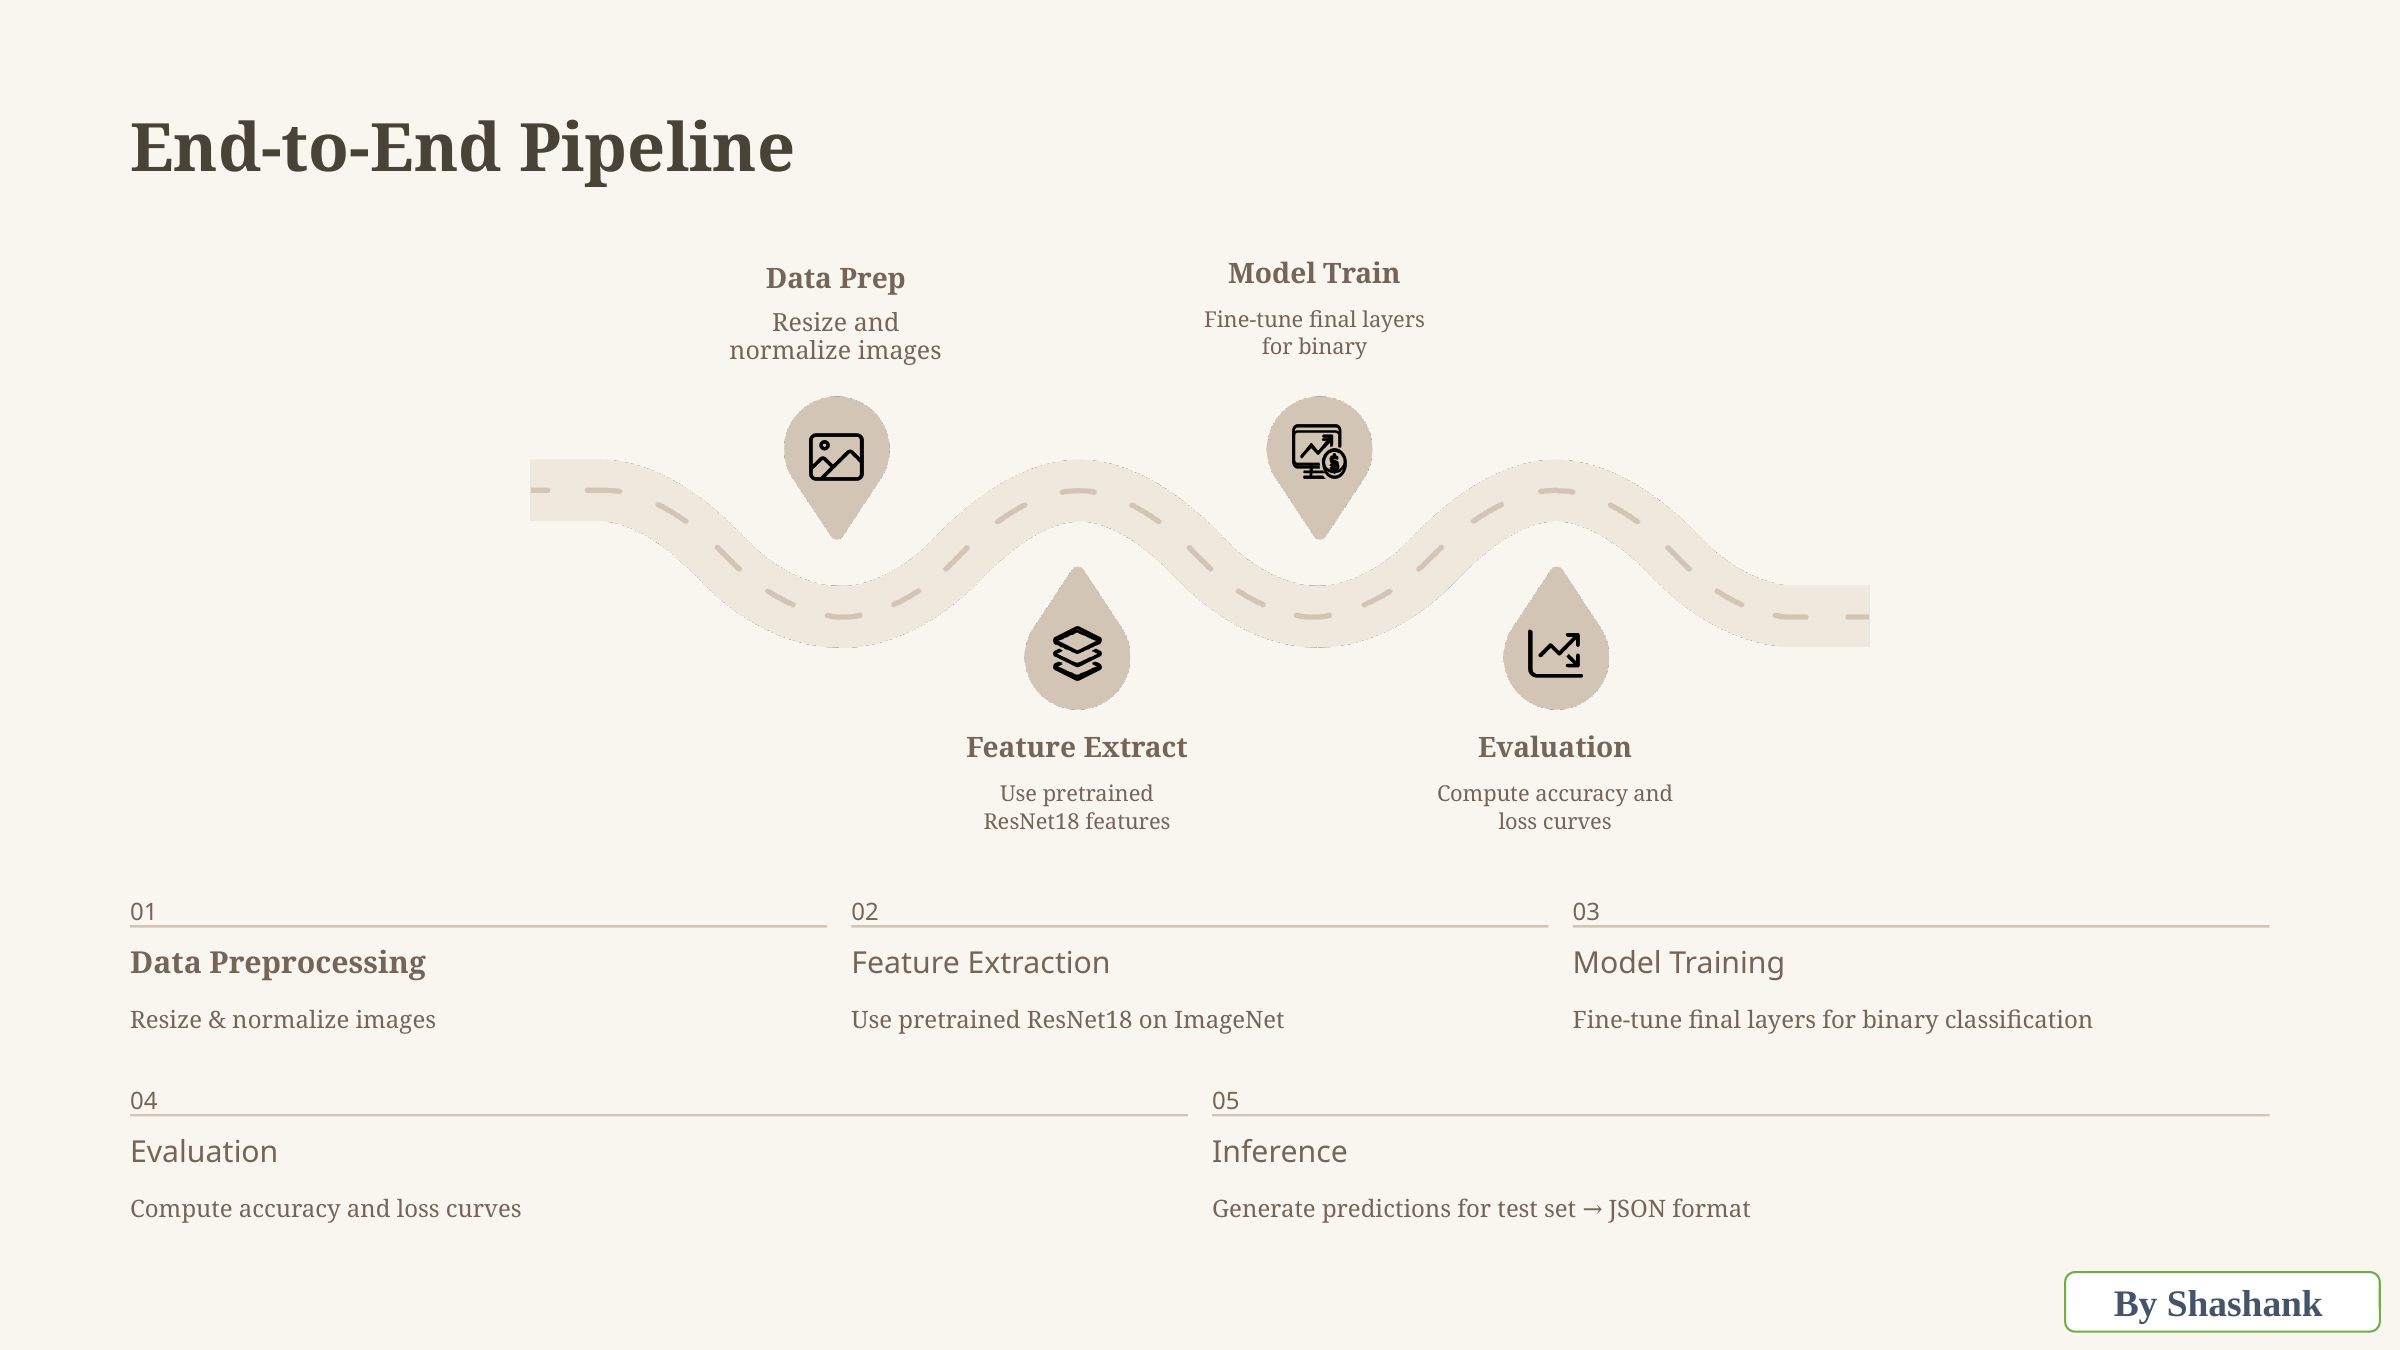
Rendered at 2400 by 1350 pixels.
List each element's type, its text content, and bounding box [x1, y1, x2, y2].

text_box Generate predictions for test set → JSON format [1212, 1183, 2270, 1223]
text_box Use pretrained ResNet18 on ImageNet [851, 994, 1549, 1034]
picture [504, 233, 1896, 860]
text_box 01 [130, 886, 155, 917]
text_box 04 [130, 1075, 155, 1106]
text_box By Shashank [2064, 1271, 2381, 1333]
text_box Compute accuracy and loss curves [130, 1183, 1188, 1223]
text_box Inference [1212, 1131, 1515, 1169]
text_box Resize & normalize images [130, 994, 828, 1034]
text_box Feature Extraction [851, 942, 1154, 980]
text_box 02 [851, 886, 876, 917]
picture [2106, 1271, 2389, 1339]
text_box 05 [1212, 1075, 1237, 1106]
text_box Evaluation [130, 1131, 433, 1169]
text_box Model Training [1572, 942, 1875, 980]
text_box Fine-tune final layers for binary classification [1572, 994, 2270, 1034]
text_box Data Preprocessing [130, 942, 433, 980]
text_box End-to-End Pipeline [130, 109, 737, 186]
text_box 03 [1572, 886, 1597, 917]
